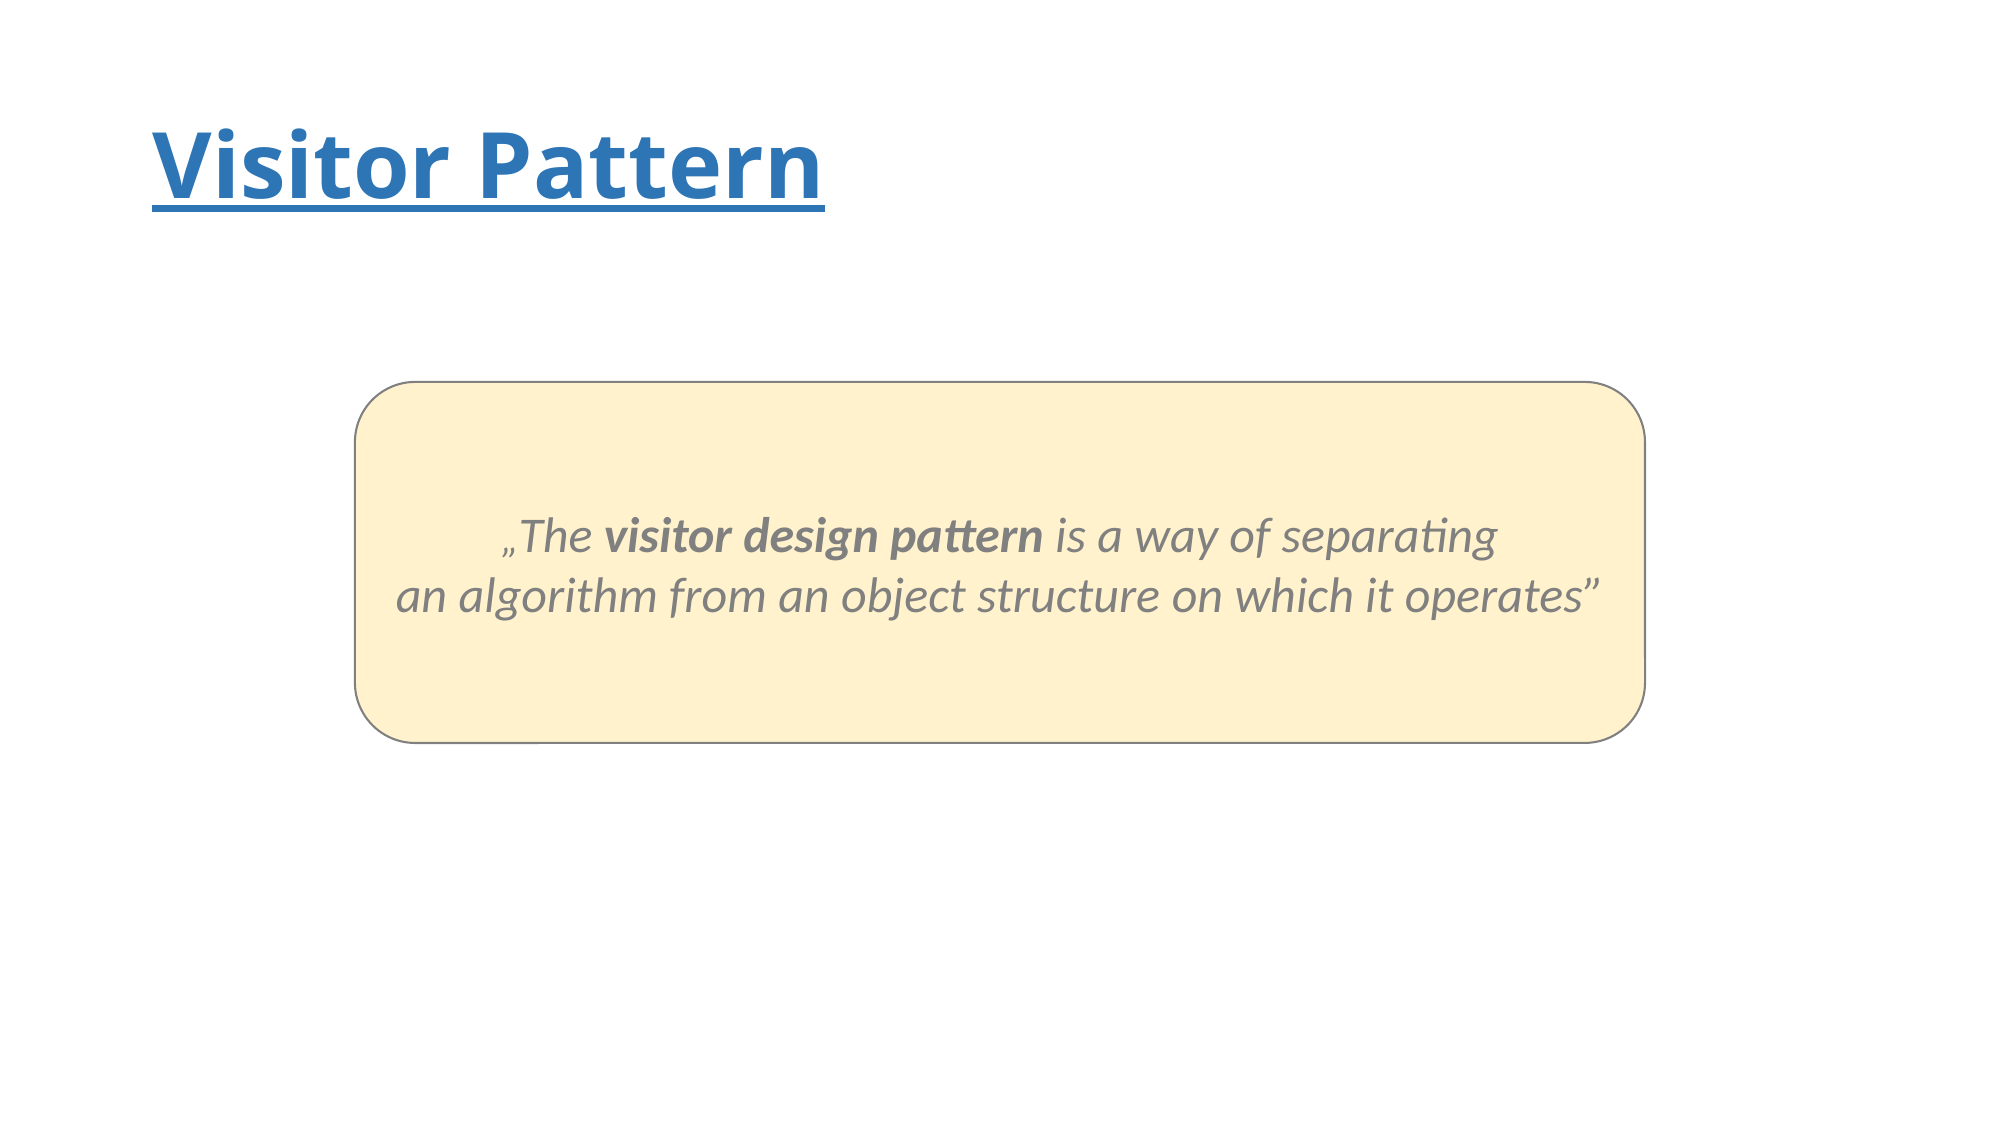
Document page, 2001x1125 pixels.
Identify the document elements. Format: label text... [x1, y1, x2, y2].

text_box „The visitor design pattern is a way of separating an algorithm from an object structure on which it operates” [353, 380, 1647, 745]
title Visitor Pattern [137, 59, 1863, 278]
